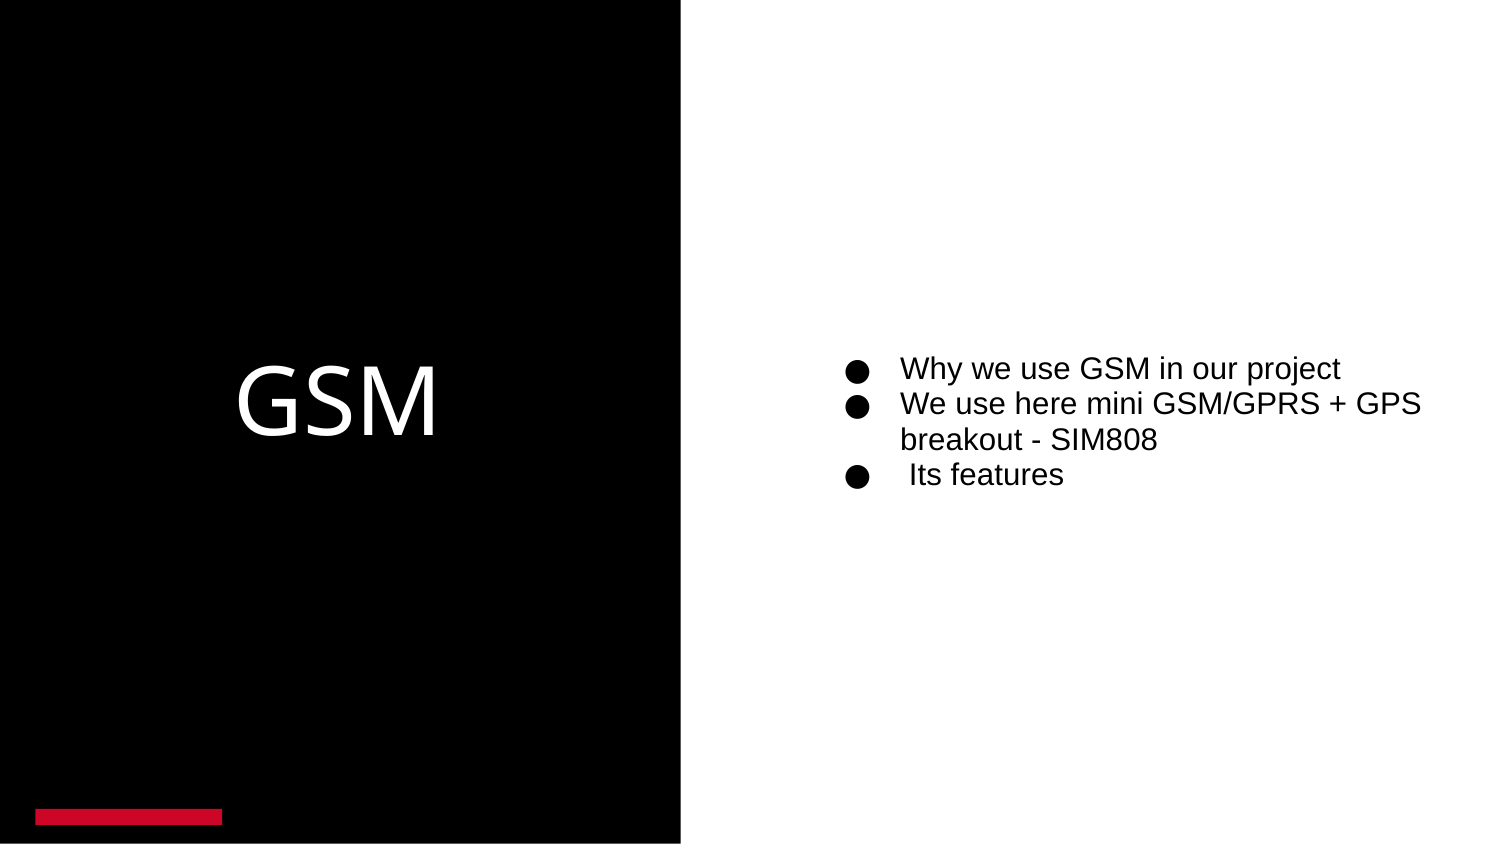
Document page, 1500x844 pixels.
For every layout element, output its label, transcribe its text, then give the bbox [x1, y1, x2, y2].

title GSM [43, 176, 633, 471]
list Why we use GSM in our project We use here mini GSM/GPRS + GPS breakout - SIM808 Its features [810, 118, 1440, 725]
